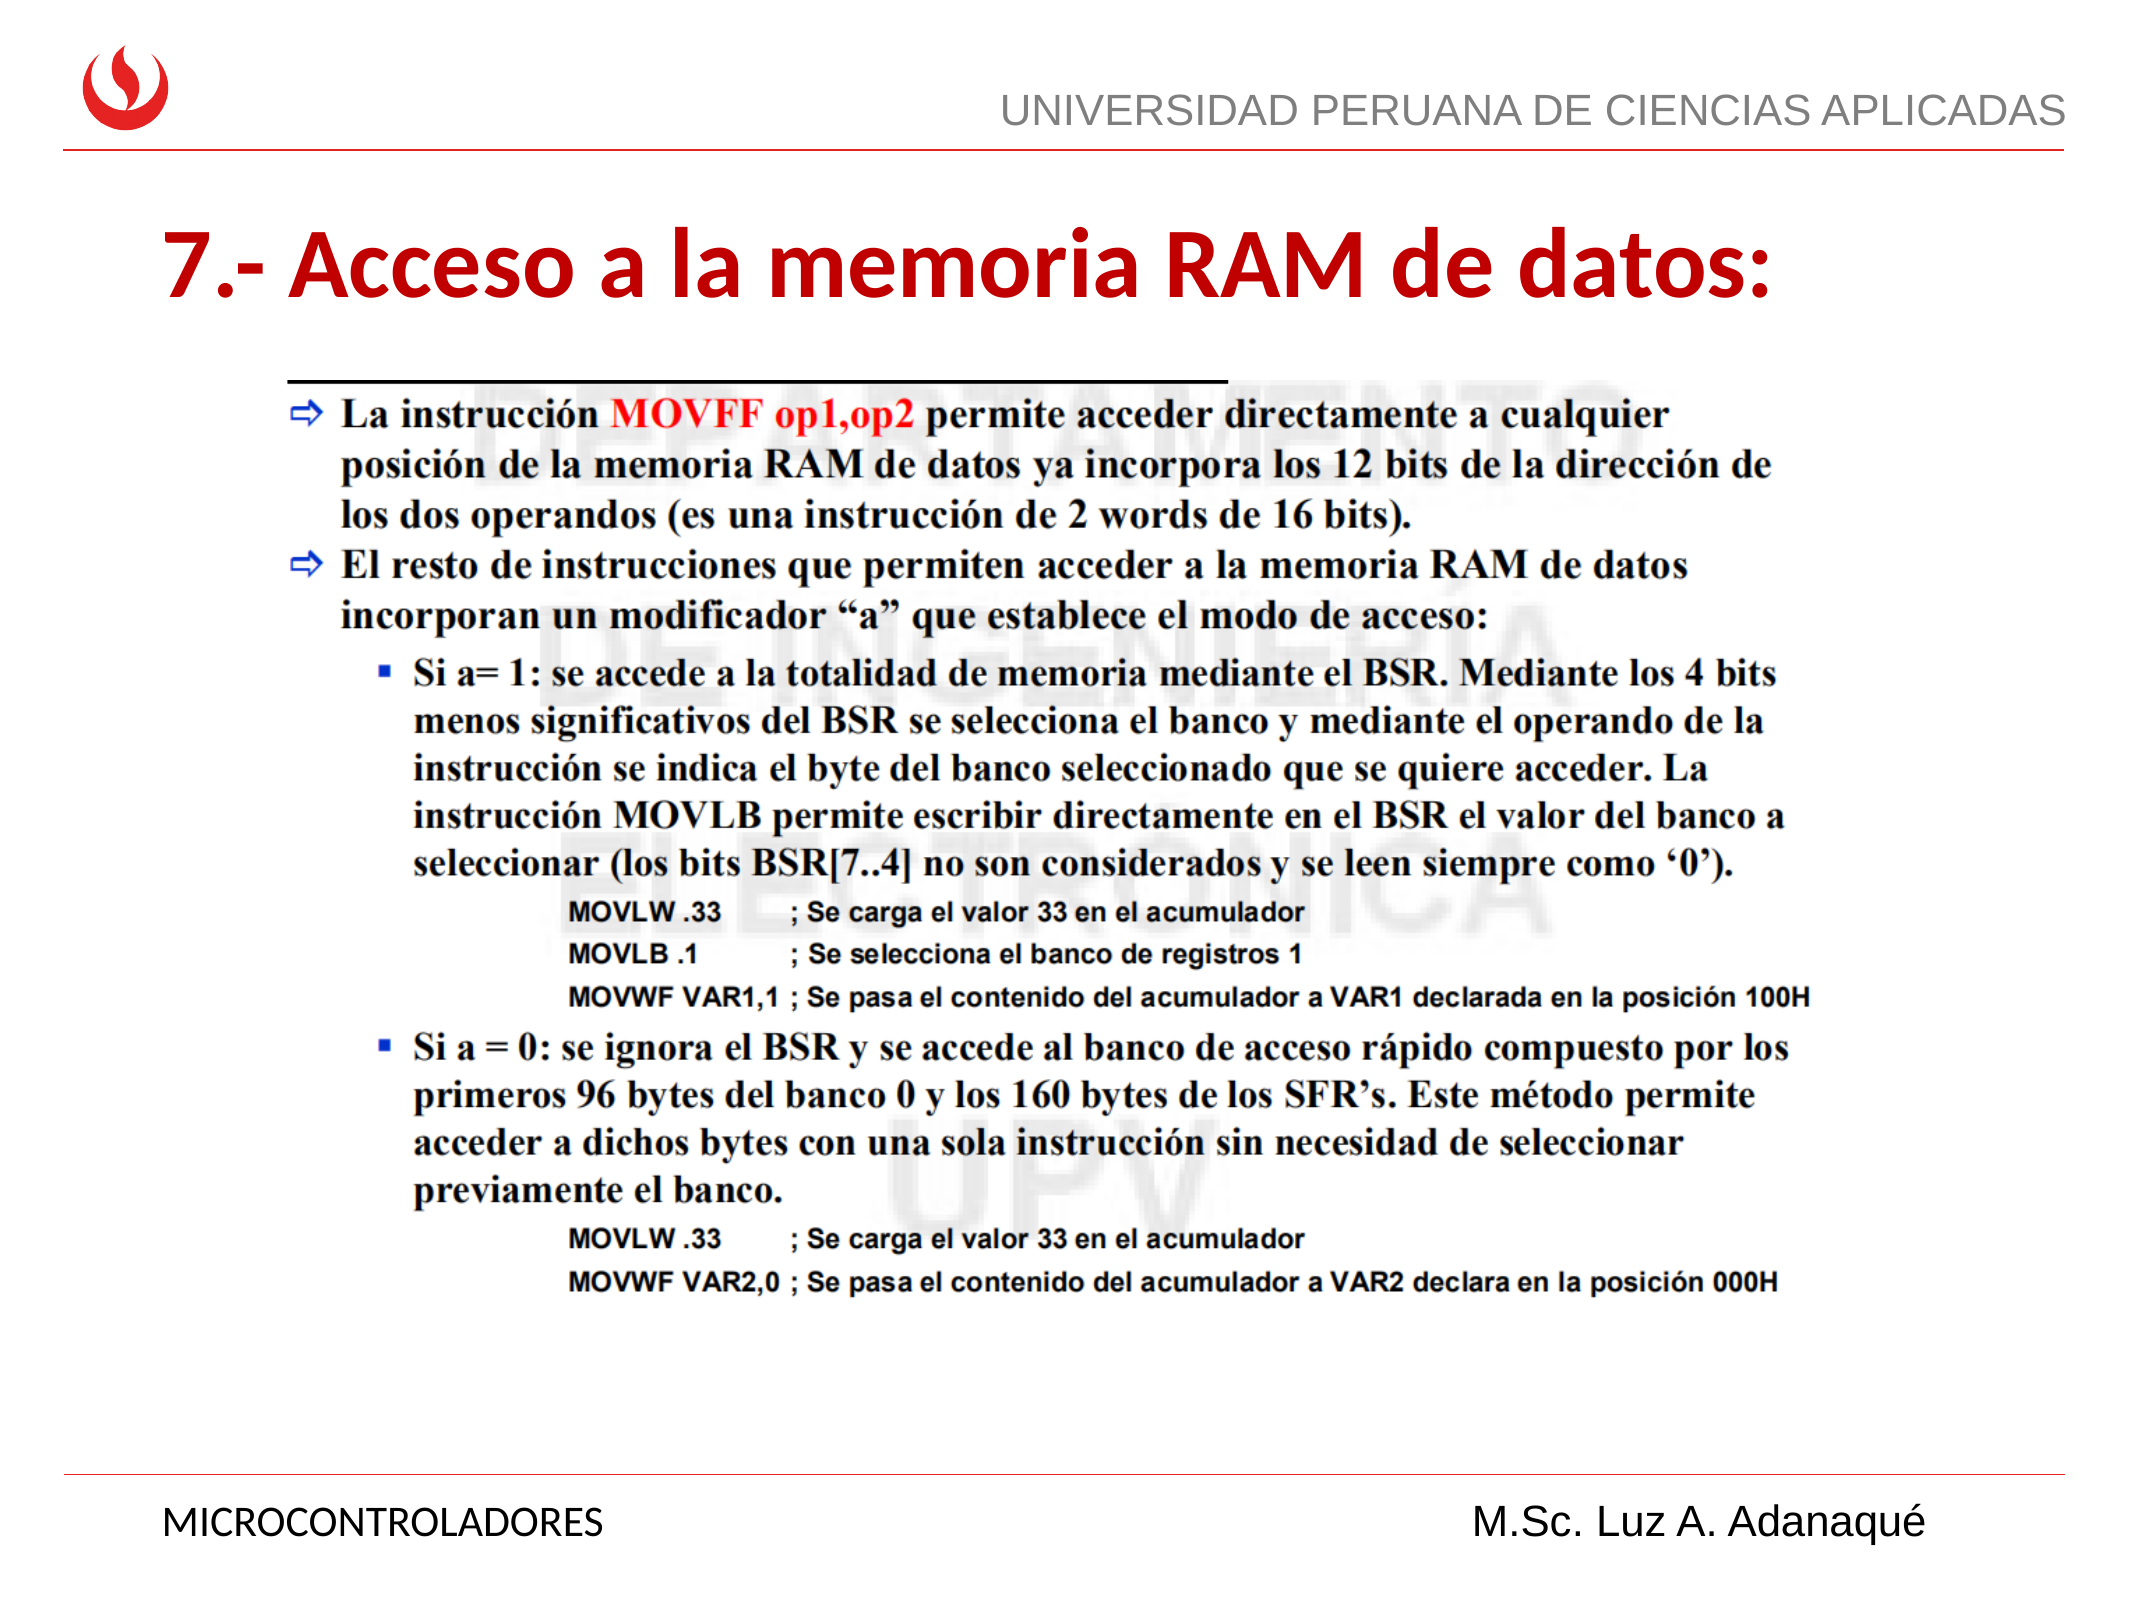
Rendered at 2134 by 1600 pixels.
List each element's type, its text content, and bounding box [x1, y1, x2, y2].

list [273, 380, 1860, 1308]
picture [53, 16, 197, 160]
title 7.- Acceso a la memoria RAM de datos: [146, 183, 1987, 348]
